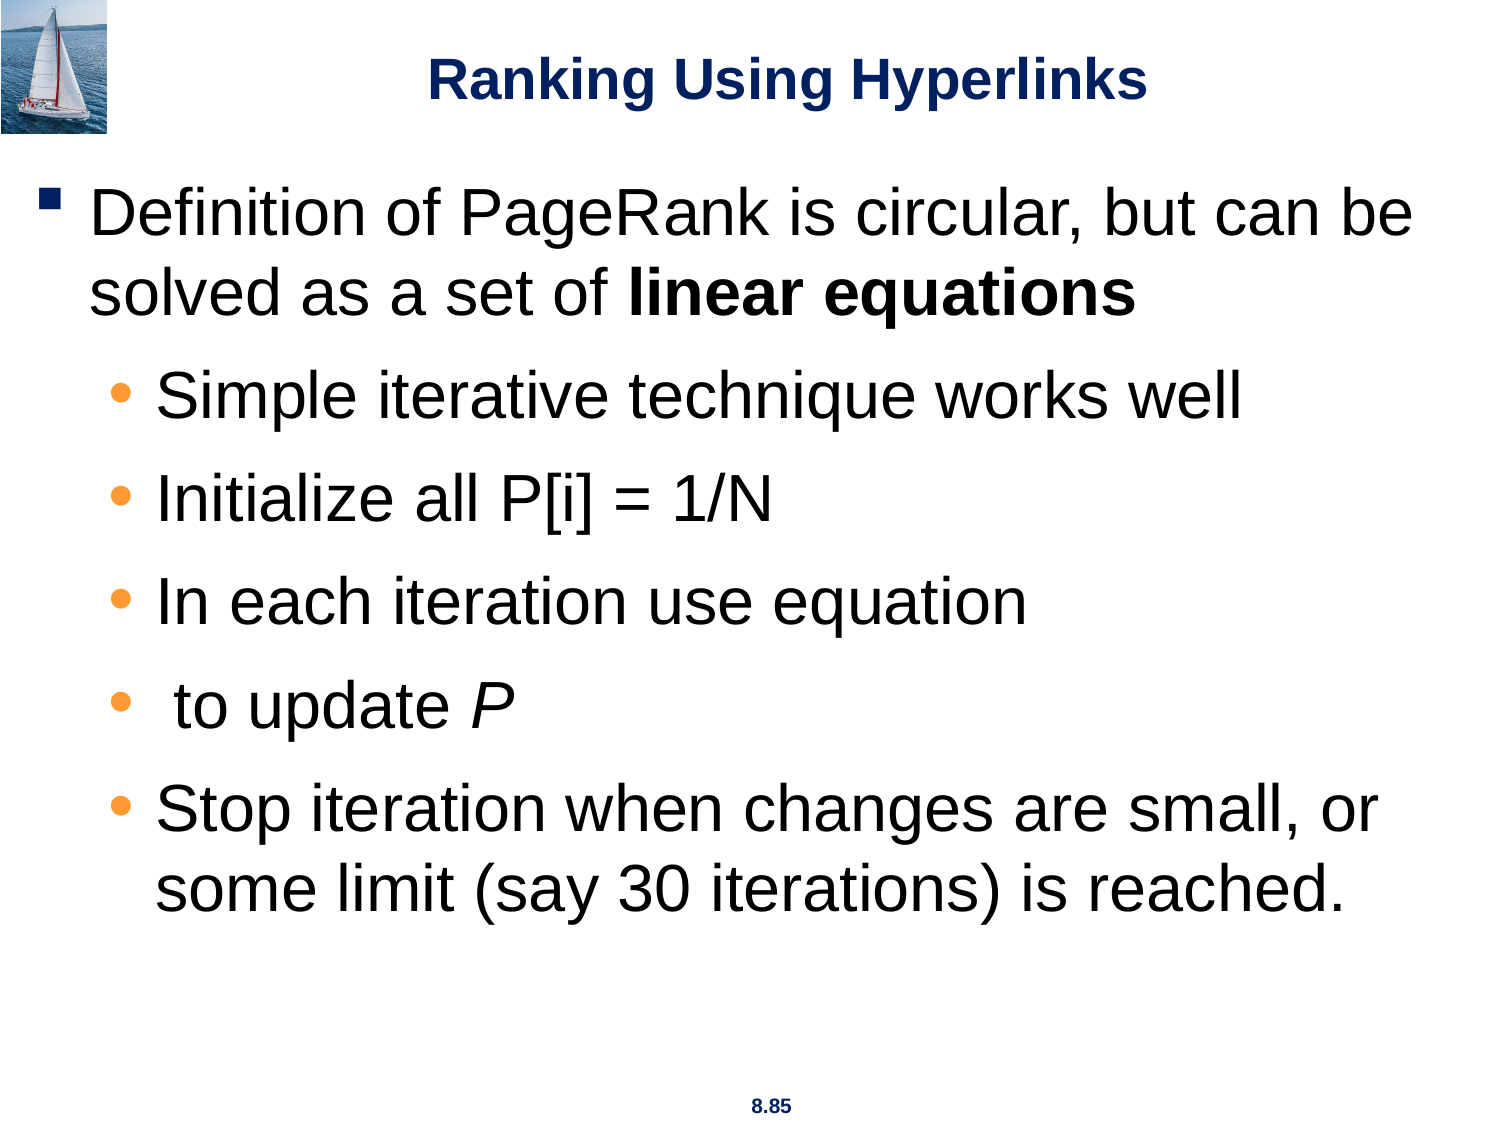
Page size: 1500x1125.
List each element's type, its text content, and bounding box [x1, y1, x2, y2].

picture [1, 0, 107, 134]
title Ranking Using Hyperlinks [125, 18, 1452, 120]
